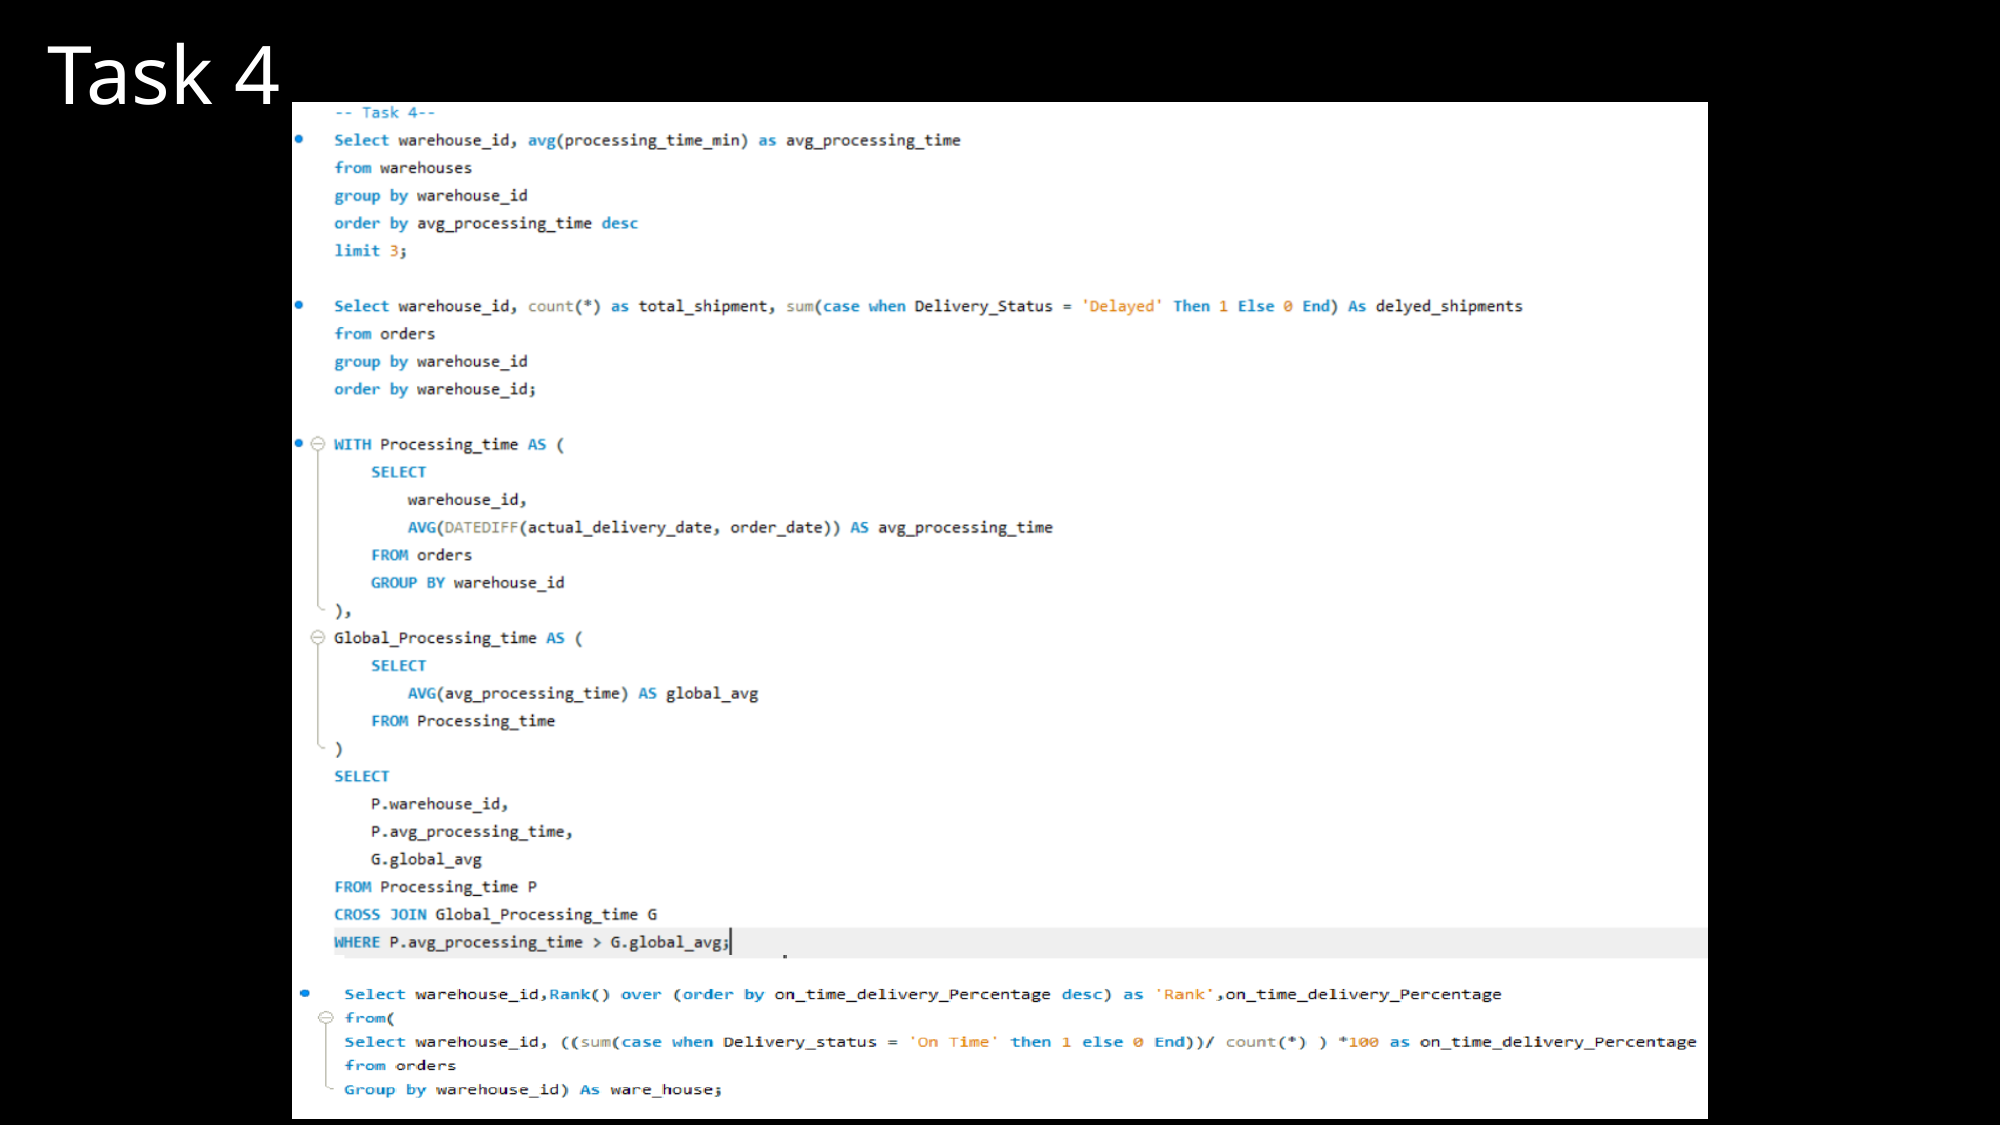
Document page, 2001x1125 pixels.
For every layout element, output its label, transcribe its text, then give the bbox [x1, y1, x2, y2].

picture [292, 102, 1708, 1120]
title Task 4 [32, 27, 433, 130]
